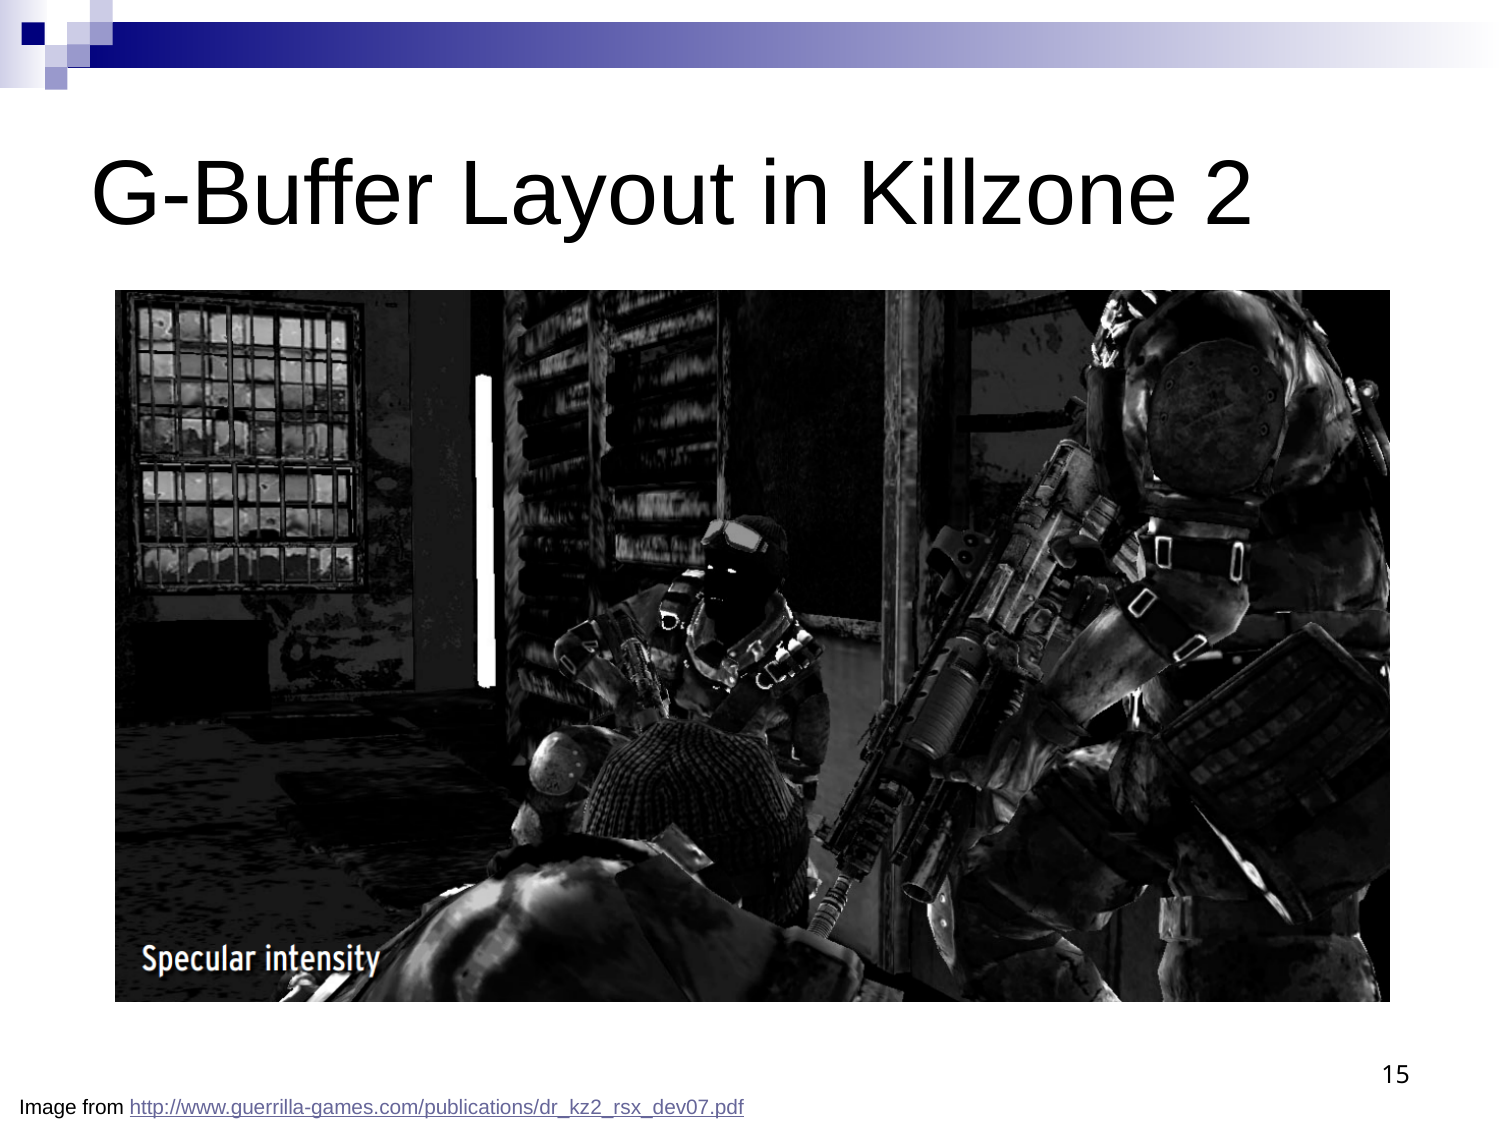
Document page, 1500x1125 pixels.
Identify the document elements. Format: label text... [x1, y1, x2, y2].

slide_number 15 [1074, 1024, 1426, 1101]
text_box Image from http://www.guerrilla-games.com/publications/dr_kz2_rsx_dev07.pdf [4, 1086, 759, 1125]
picture [115, 289, 1390, 1002]
title G-Buffer Layout in Killzone 2 [75, 75, 1425, 300]
